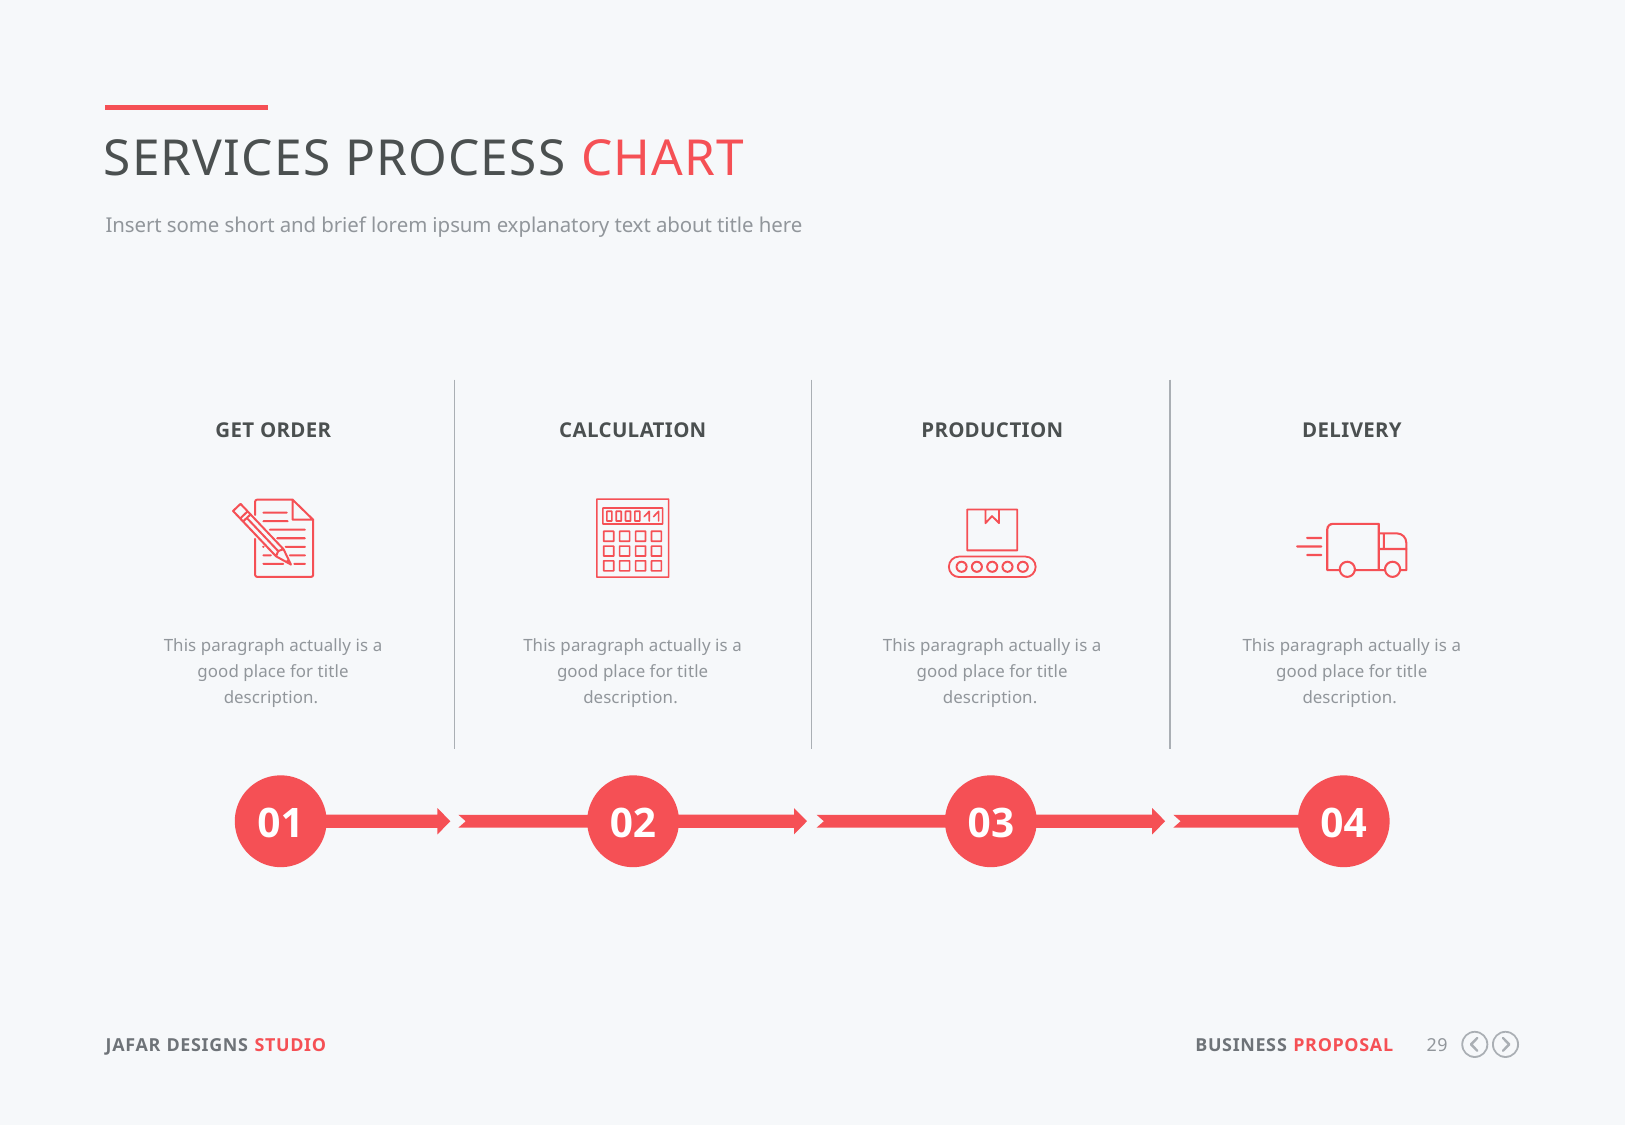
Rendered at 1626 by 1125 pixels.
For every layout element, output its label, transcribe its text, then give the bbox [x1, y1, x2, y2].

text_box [148, 379, 1477, 868]
list Services Process Chart [103, 125, 1518, 188]
list Insert some short and brief lorem ipsum explanatory text about title here [105, 209, 1519, 241]
